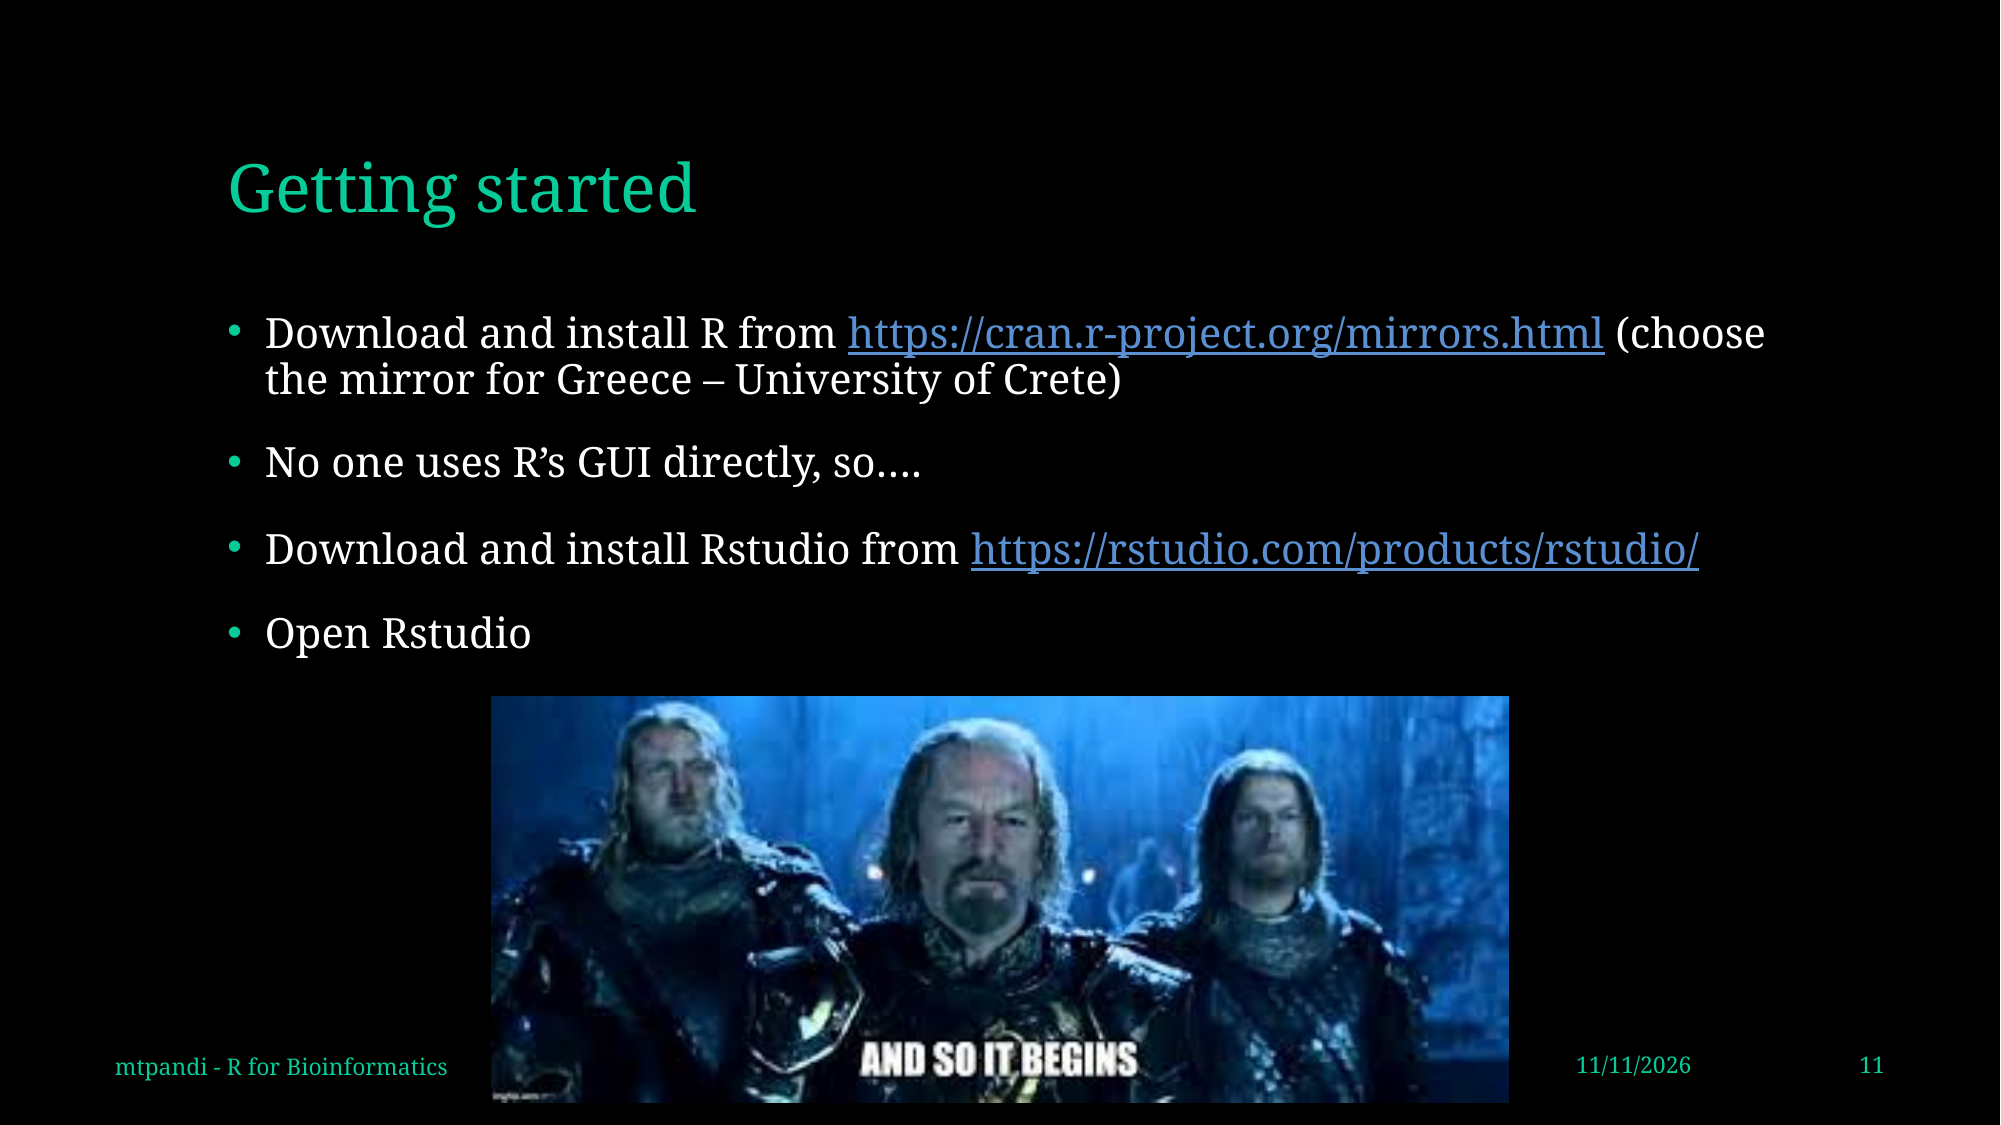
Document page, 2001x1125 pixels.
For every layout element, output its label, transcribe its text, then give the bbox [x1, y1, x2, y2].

slide_number 11 [1764, 1047, 1900, 1085]
picture [491, 696, 1509, 1103]
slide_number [1545, 1047, 1707, 1085]
footer mtpandi - R for Bioinformatics [99, 1047, 491, 1085]
title Getting started [212, 59, 1788, 235]
list Download and install R from https://cran.r-project.org/mirrors.html (choose the mirror for Greece – University of Crete) No one uses R’s GUI directly, so…. Download and install Rstudio from https://rstudio.com/products/rstudio/ Open Rstudio [212, 299, 1788, 1014]
